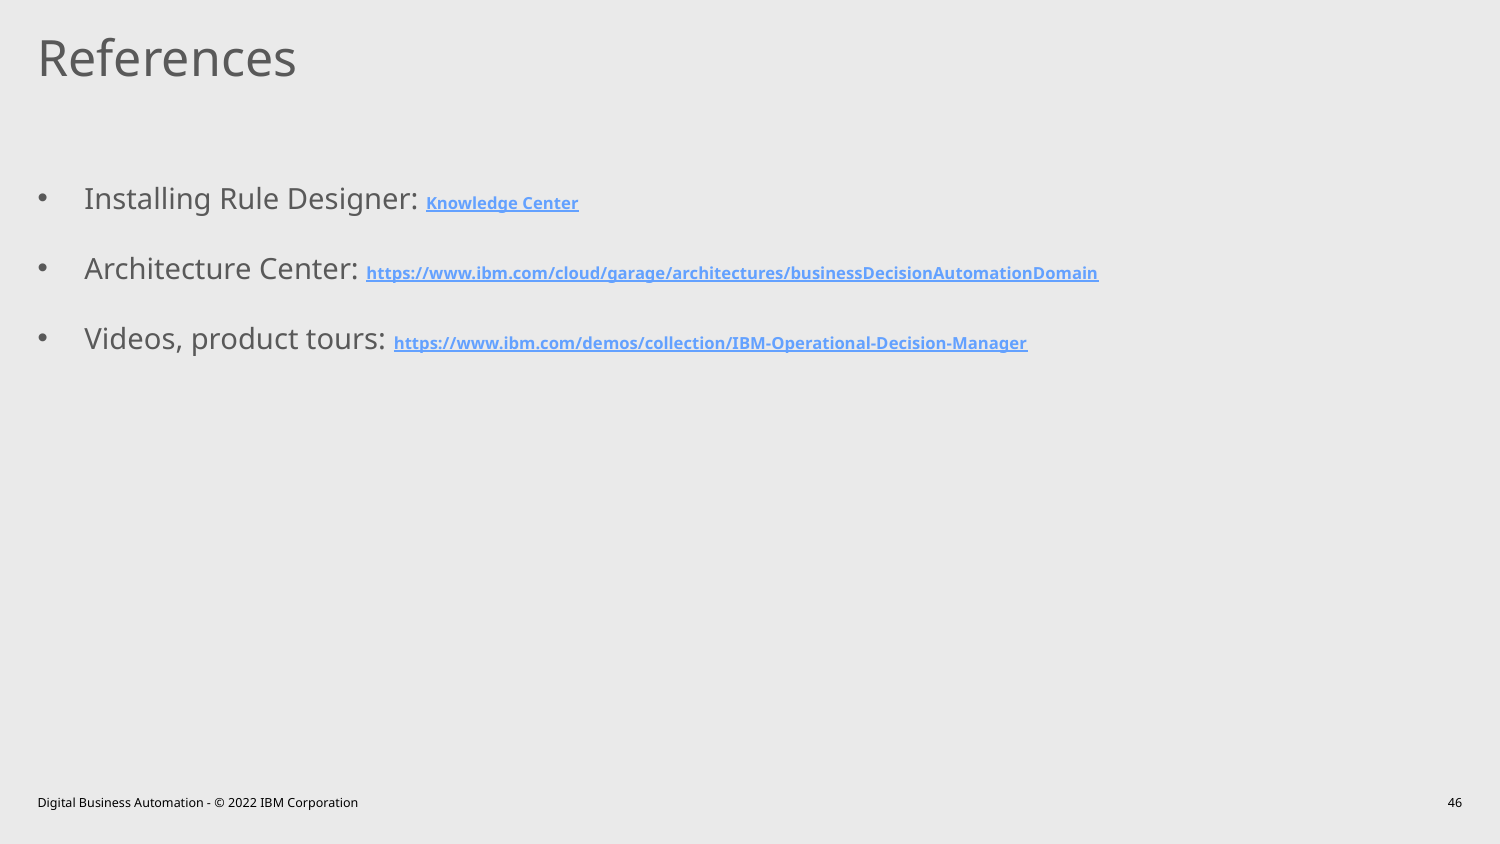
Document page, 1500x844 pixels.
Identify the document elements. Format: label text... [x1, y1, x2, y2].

title References [37, 33, 1463, 97]
list Installing Rule Designer: Knowledge Center Architecture Center: https://www.ibm.com/cloud/garage/architectures/businessDecisionAutomationDomain Videos, product tours: https://www.ibm.com/demos/collection/IBM-Operational-Decision-Manager [37, 145, 1463, 773]
slide_number 46 [1125, 791, 1463, 815]
footer Digital Business Automation - © 2022 IBM Corporation [37, 791, 1088, 815]
